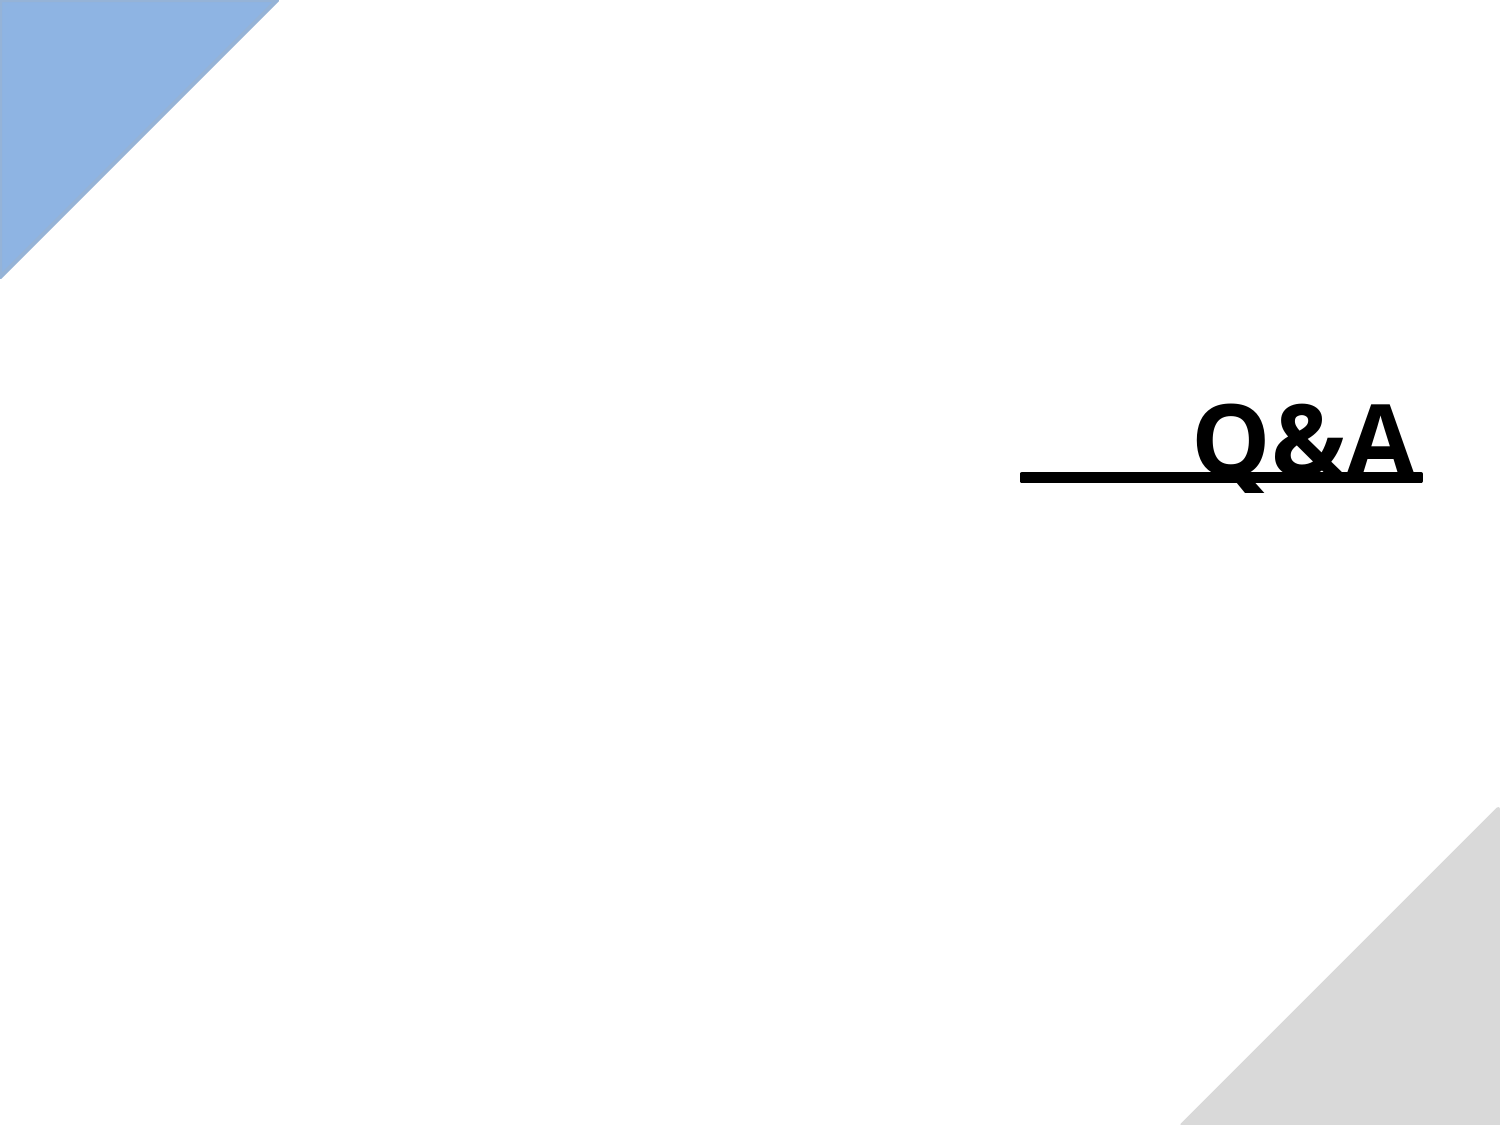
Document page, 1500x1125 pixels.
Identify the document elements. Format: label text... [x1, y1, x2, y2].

text_box [1180, 807, 1500, 1125]
text_box Q&A [1176, 369, 1430, 504]
text_box [1020, 472, 1423, 483]
text_box [0, 0, 280, 280]
